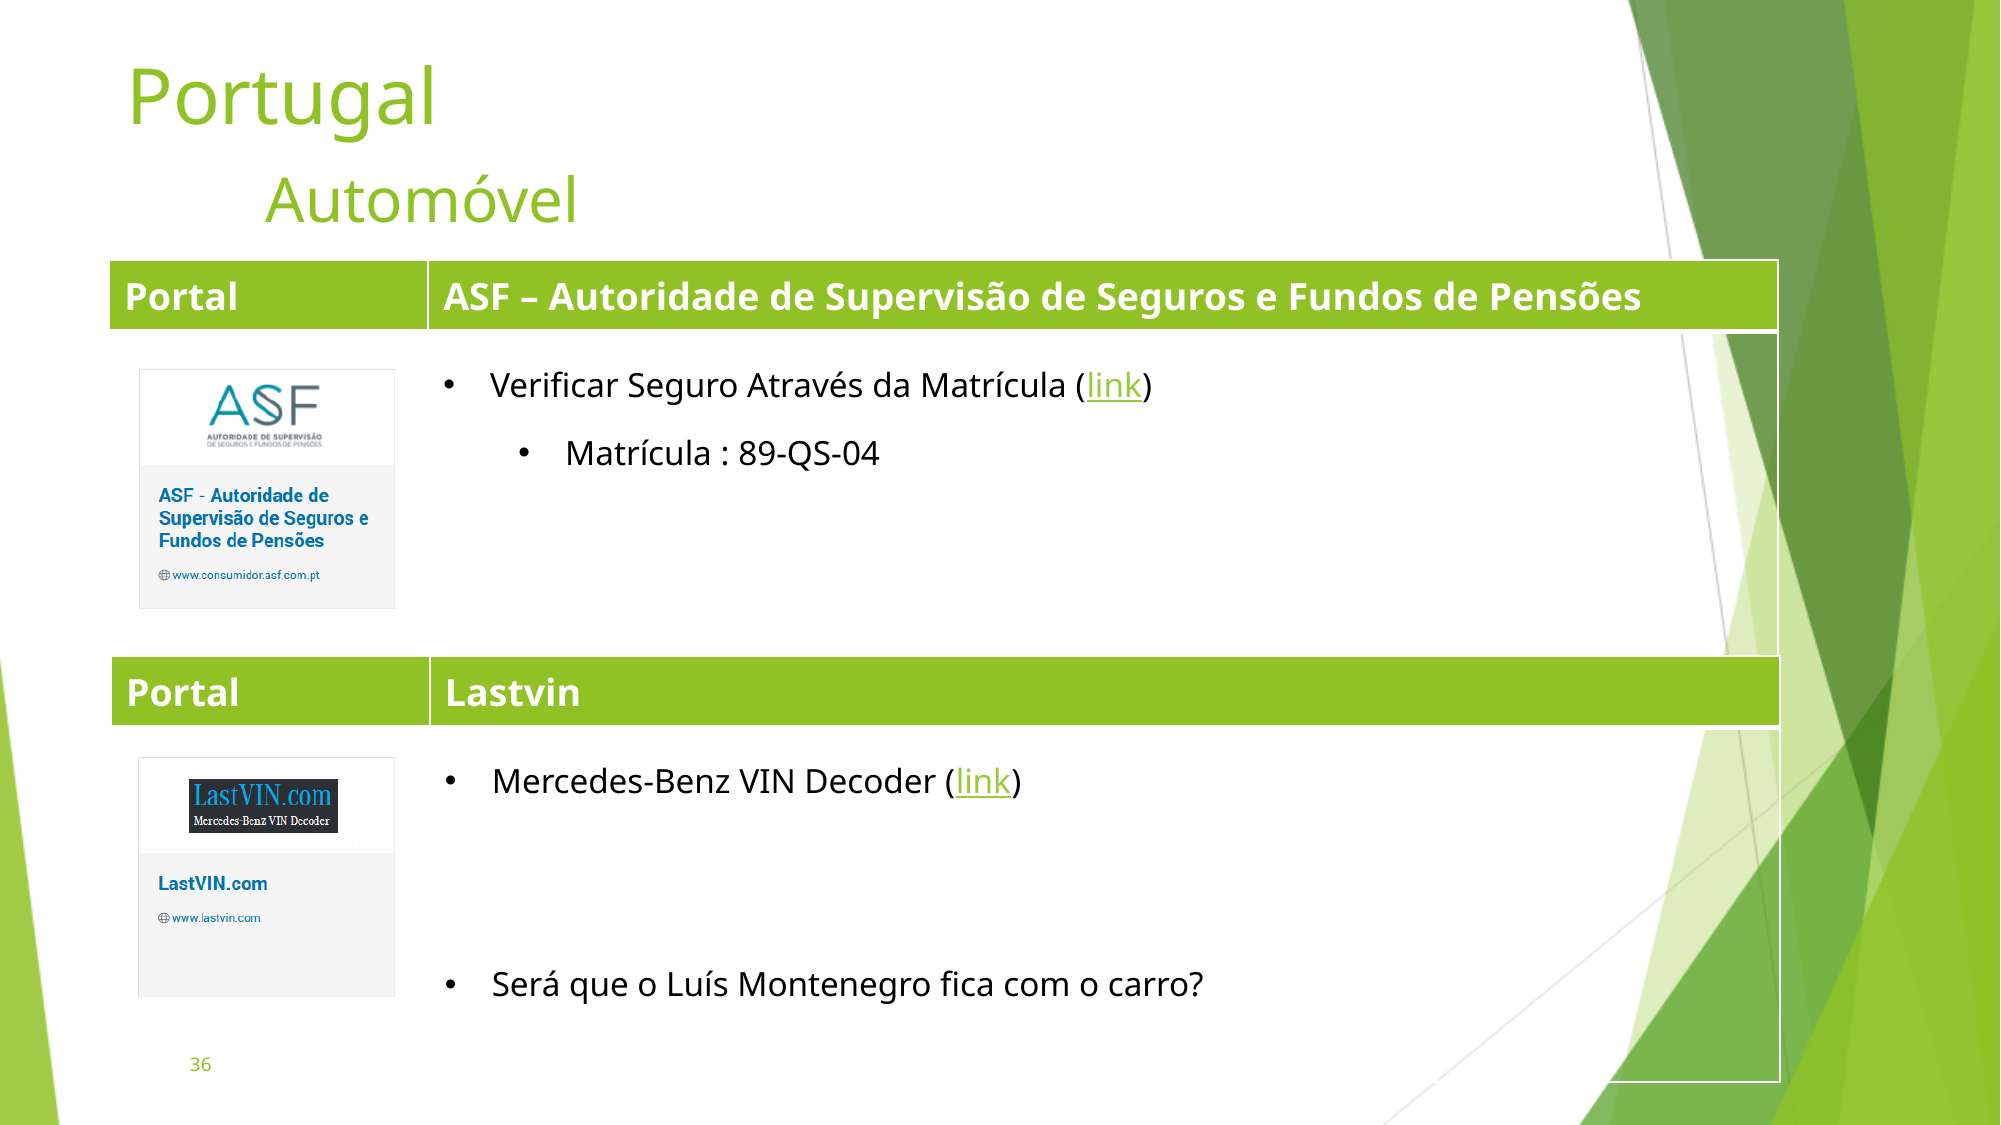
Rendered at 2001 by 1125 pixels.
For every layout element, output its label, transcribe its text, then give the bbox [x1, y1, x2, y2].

picture [139, 369, 396, 610]
table_header Portal [112, 657, 429, 725]
table_cell [112, 730, 429, 1081]
table_cell Mercedes-Benz VIN Decoder (link) Será que o Luís Montenegro fica com o carro? [431, 730, 1779, 1081]
picture [0, 0, 110, 1125]
title Portugal Automóvel [111, 34, 1779, 252]
picture [1351, 0, 2000, 1125]
picture [138, 757, 396, 998]
text_box 36 [114, 1035, 227, 1095]
table_cell Verificar Seguro Através da Matrícula (link) Matrícula : 89-QS-04 [429, 334, 1777, 655]
table_header Lastvin [431, 657, 1779, 725]
table_cell [110, 334, 427, 655]
table_header Portal [110, 261, 427, 329]
table_header ASF – Autoridade de Supervisão de Seguros e Fundos de Pensões [429, 261, 1777, 329]
